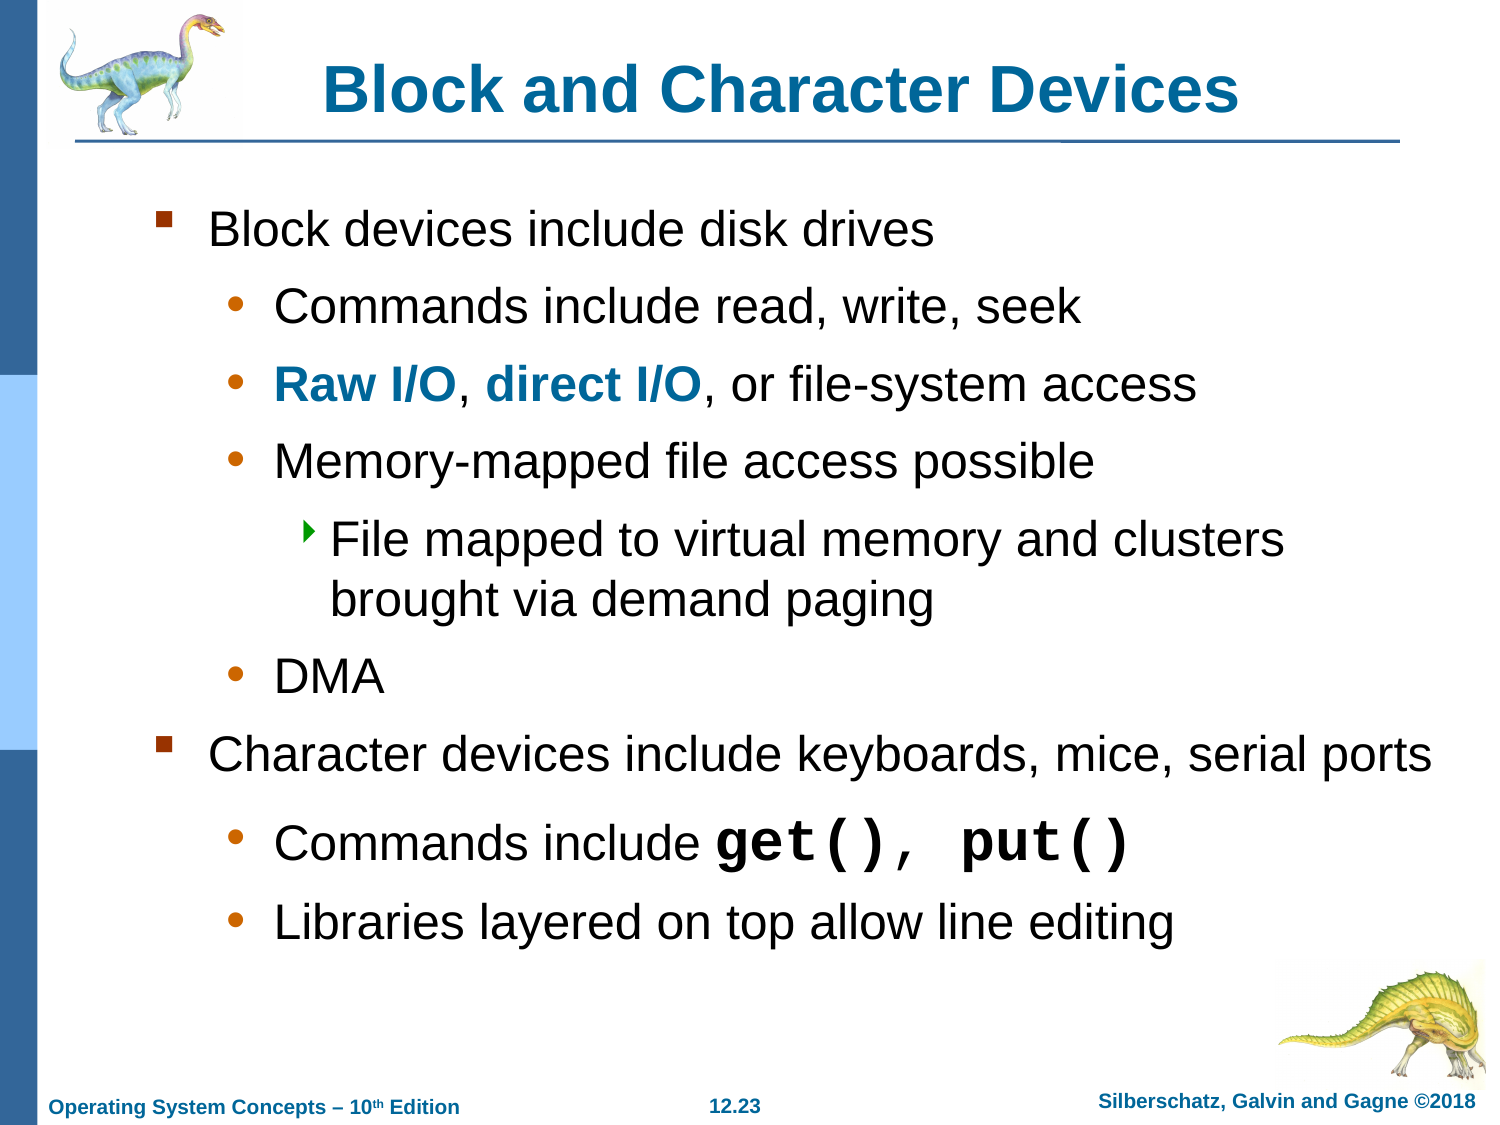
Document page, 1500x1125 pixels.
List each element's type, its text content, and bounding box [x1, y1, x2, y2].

title Block and Character Devices [138, 39, 1425, 134]
list Block devices include disk drives Commands include read, write, seek Raw I/O, direct I/O, or file-system access Memory-mapped file access possible File mapped to virtual memory and clusters brought via demand paging DMA Character devices include keyboards, mice, serial ports Commands include get(), put() Libraries layered on top allow line editing [136, 188, 1458, 1019]
picture [1275, 959, 1486, 1090]
picture [46, 0, 243, 149]
